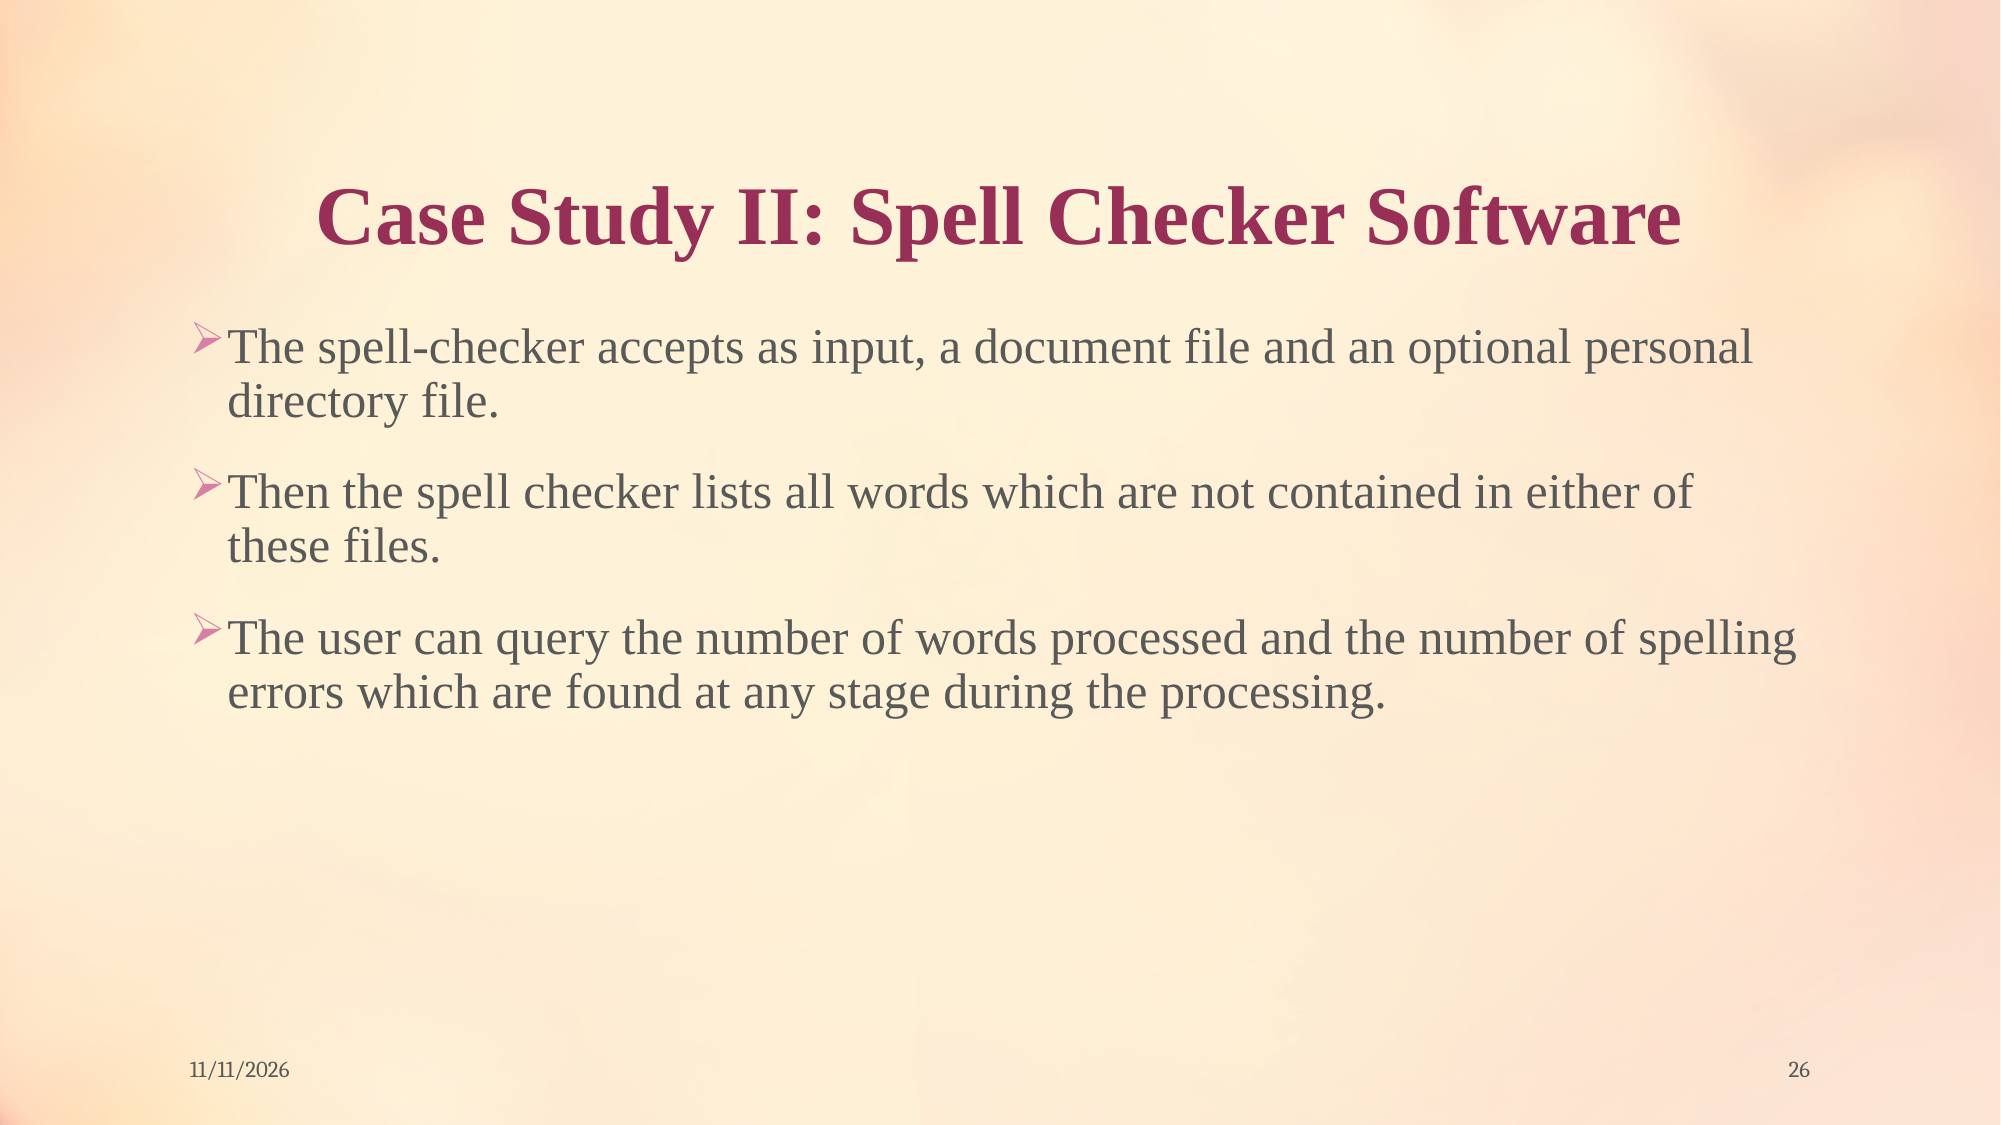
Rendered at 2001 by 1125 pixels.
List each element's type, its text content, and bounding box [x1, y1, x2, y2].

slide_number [174, 1050, 355, 1088]
title Case Study II: Spell Checker Software [174, 75, 1825, 271]
list The spell-checker accepts as input, a document file and an optional personal directory file. Then the spell checker lists all words which are not contained in either of these files. The user can query the number of words processed and the number of spelling errors which are found at any stage during the processing. [174, 312, 1825, 1013]
picture [0, 0, 2001, 1125]
slide_number 26 [1644, 1050, 1825, 1088]
